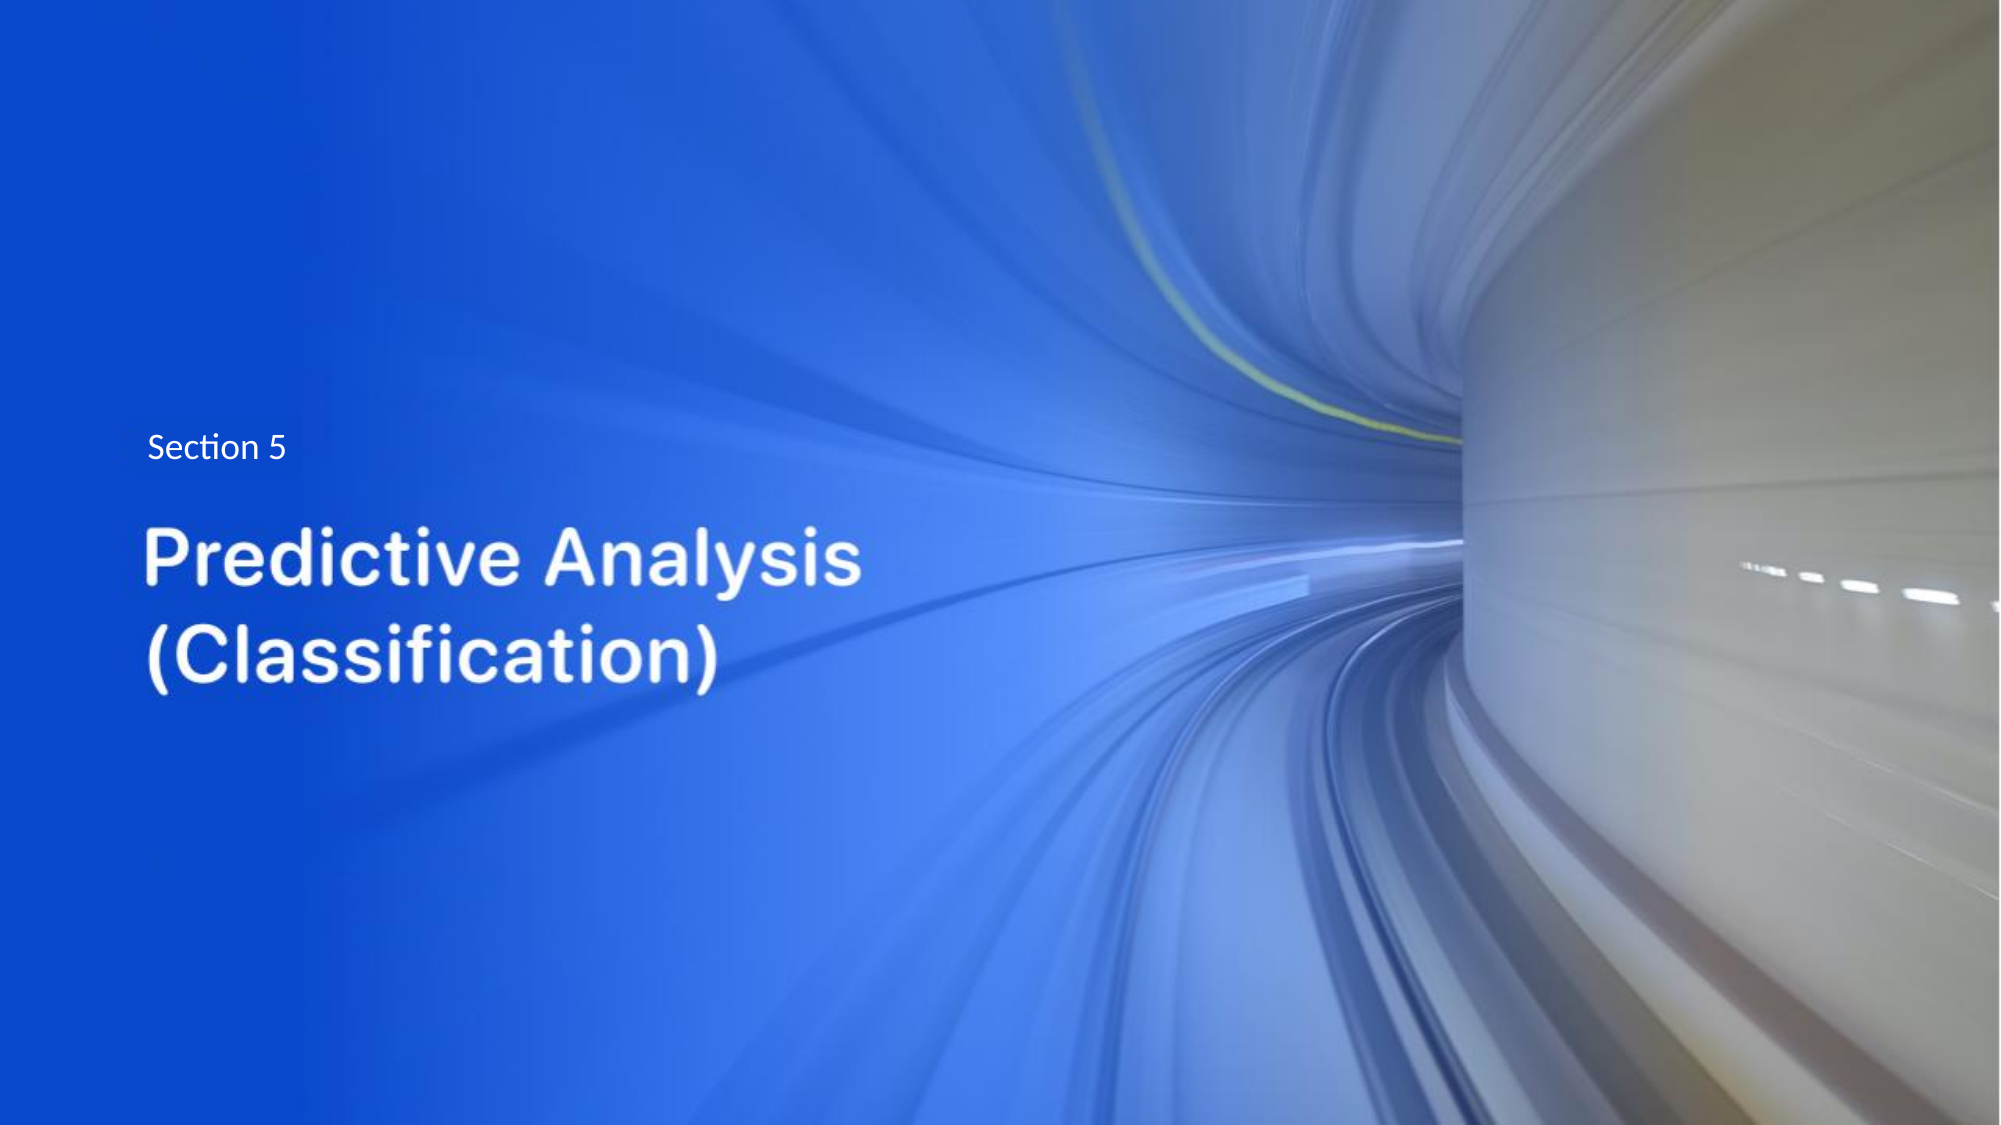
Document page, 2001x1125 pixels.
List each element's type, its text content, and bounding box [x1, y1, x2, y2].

picture [0, 0, 2001, 1125]
text_box Section 5 [132, 414, 303, 475]
